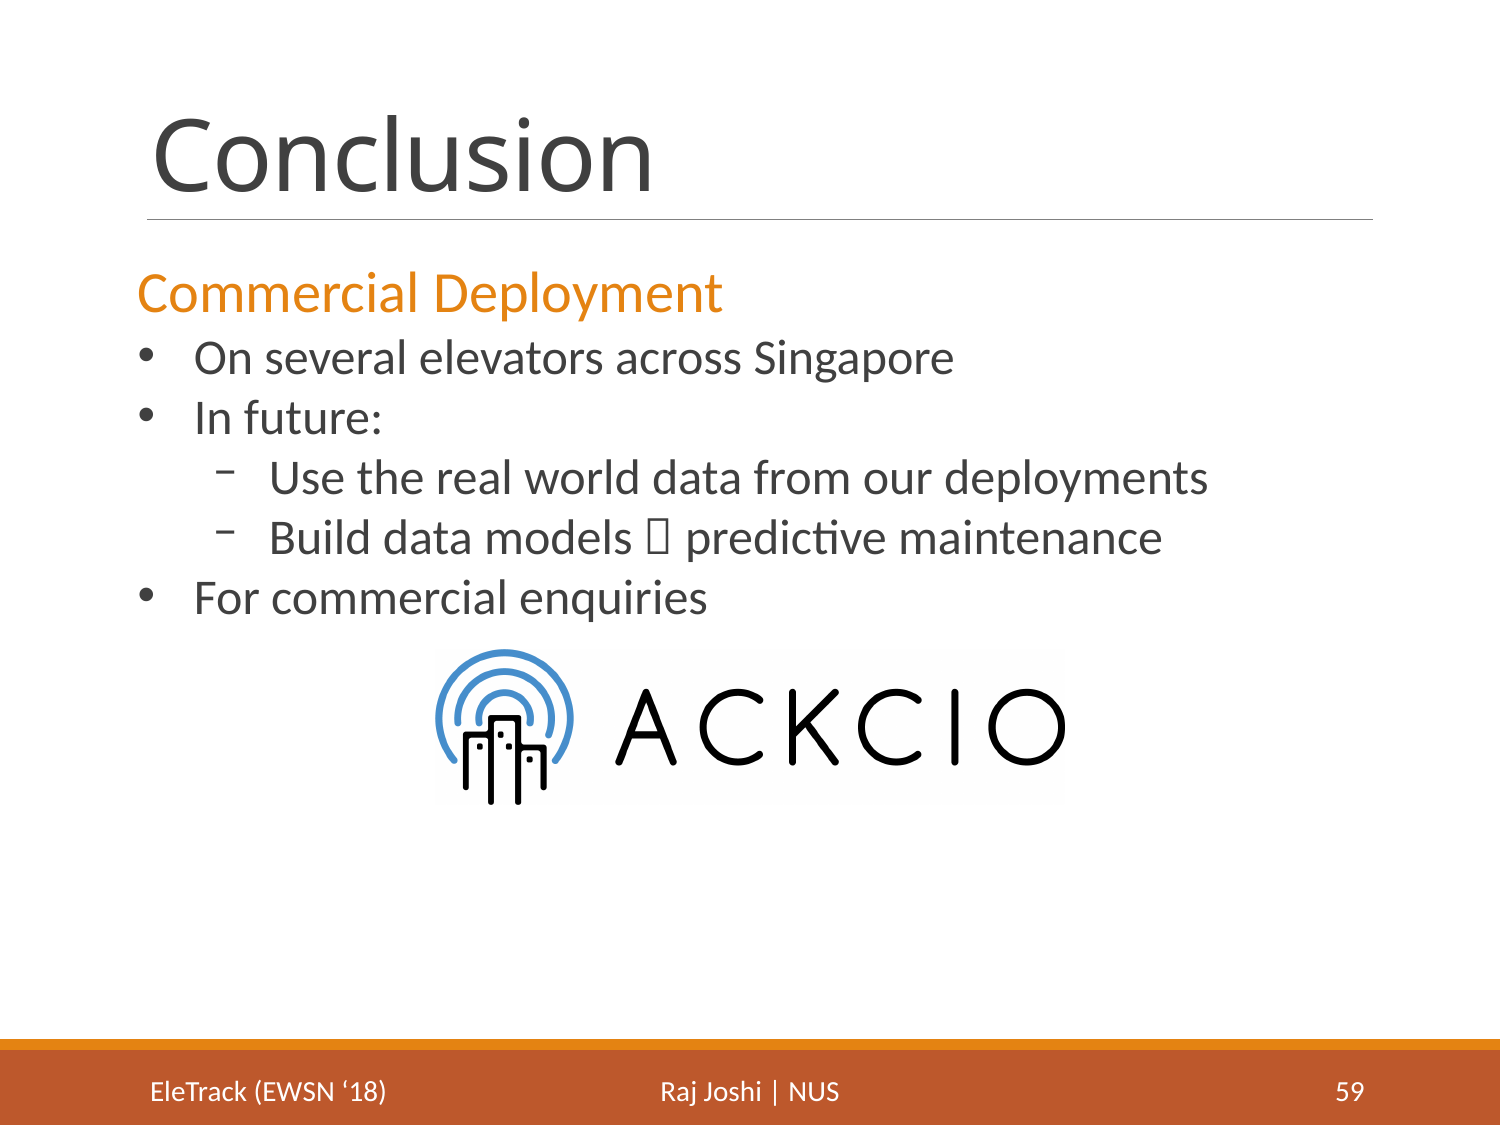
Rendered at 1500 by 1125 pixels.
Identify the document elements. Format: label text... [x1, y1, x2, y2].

slide_number 59 [1218, 1059, 1380, 1120]
text_box Commercial Deployment On several elevators across Singapore In future: Use the real world data from our deployments Build data models  predictive maintenance For commercial enquiries [104, 246, 1413, 632]
title Conclusion [135, 62, 1373, 220]
slide_number EleTrack (EWSN ‘18) [135, 1059, 440, 1120]
picture [434, 648, 1066, 806]
footer Raj Joshi | NUS [453, 1059, 1047, 1120]
